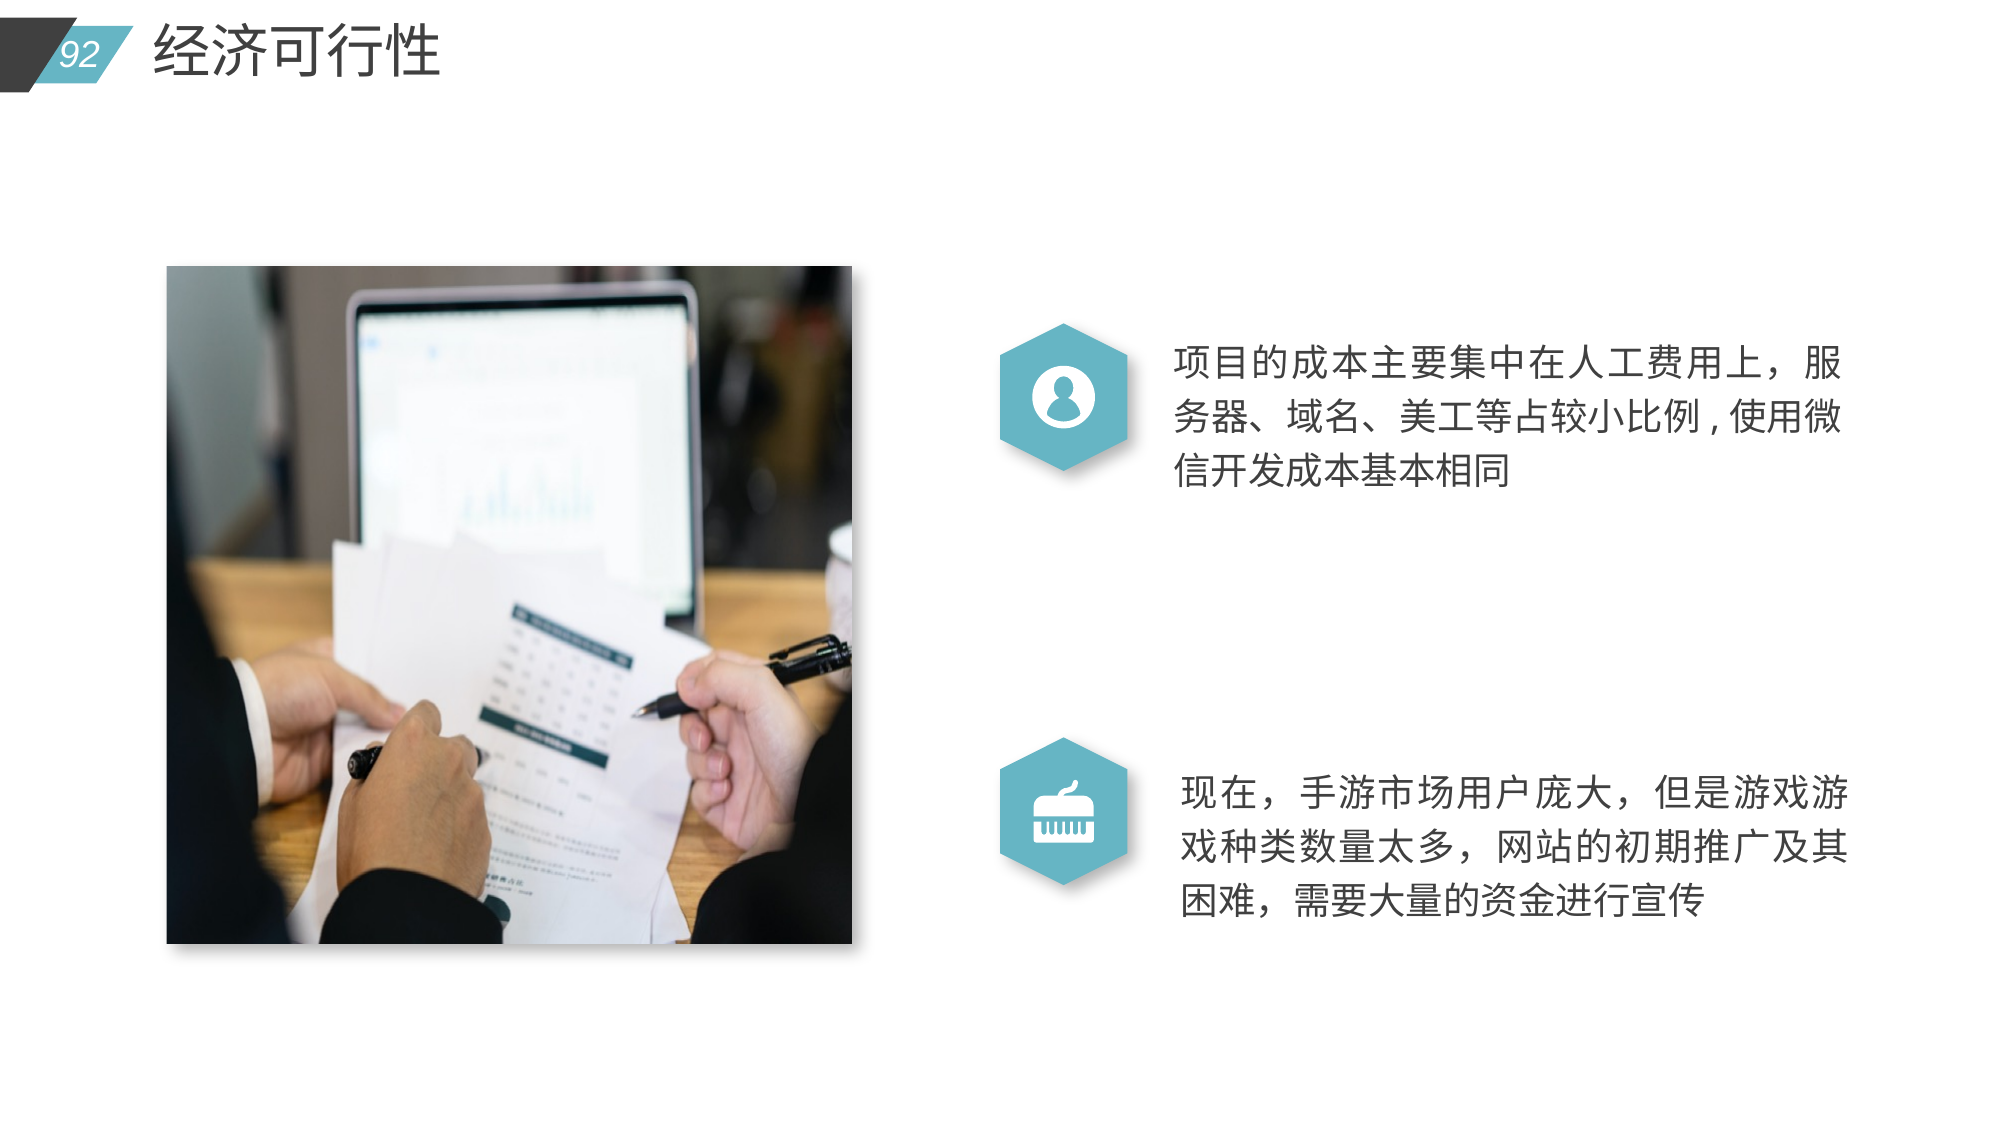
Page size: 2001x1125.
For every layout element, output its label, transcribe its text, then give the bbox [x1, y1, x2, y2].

text_box [1032, 778, 1095, 818]
text_box [999, 736, 1129, 887]
text_box [1032, 820, 1095, 844]
text_box [1031, 364, 1097, 430]
text_box 项目的成本主要集中在人工费用上，服务器、域名、美工等占较小比例,使用微信开发成本基本相同 [1173, 329, 1842, 492]
text_box 经济可行性 [137, 6, 459, 91]
text_box [166, 265, 853, 945]
text_box 现在，手游市场用户庞大，但是游戏游戏种类数量太多，网站的初期推广及其困难，需要大量的资金进行宣传 [1180, 760, 1850, 923]
text_box [999, 322, 1129, 473]
